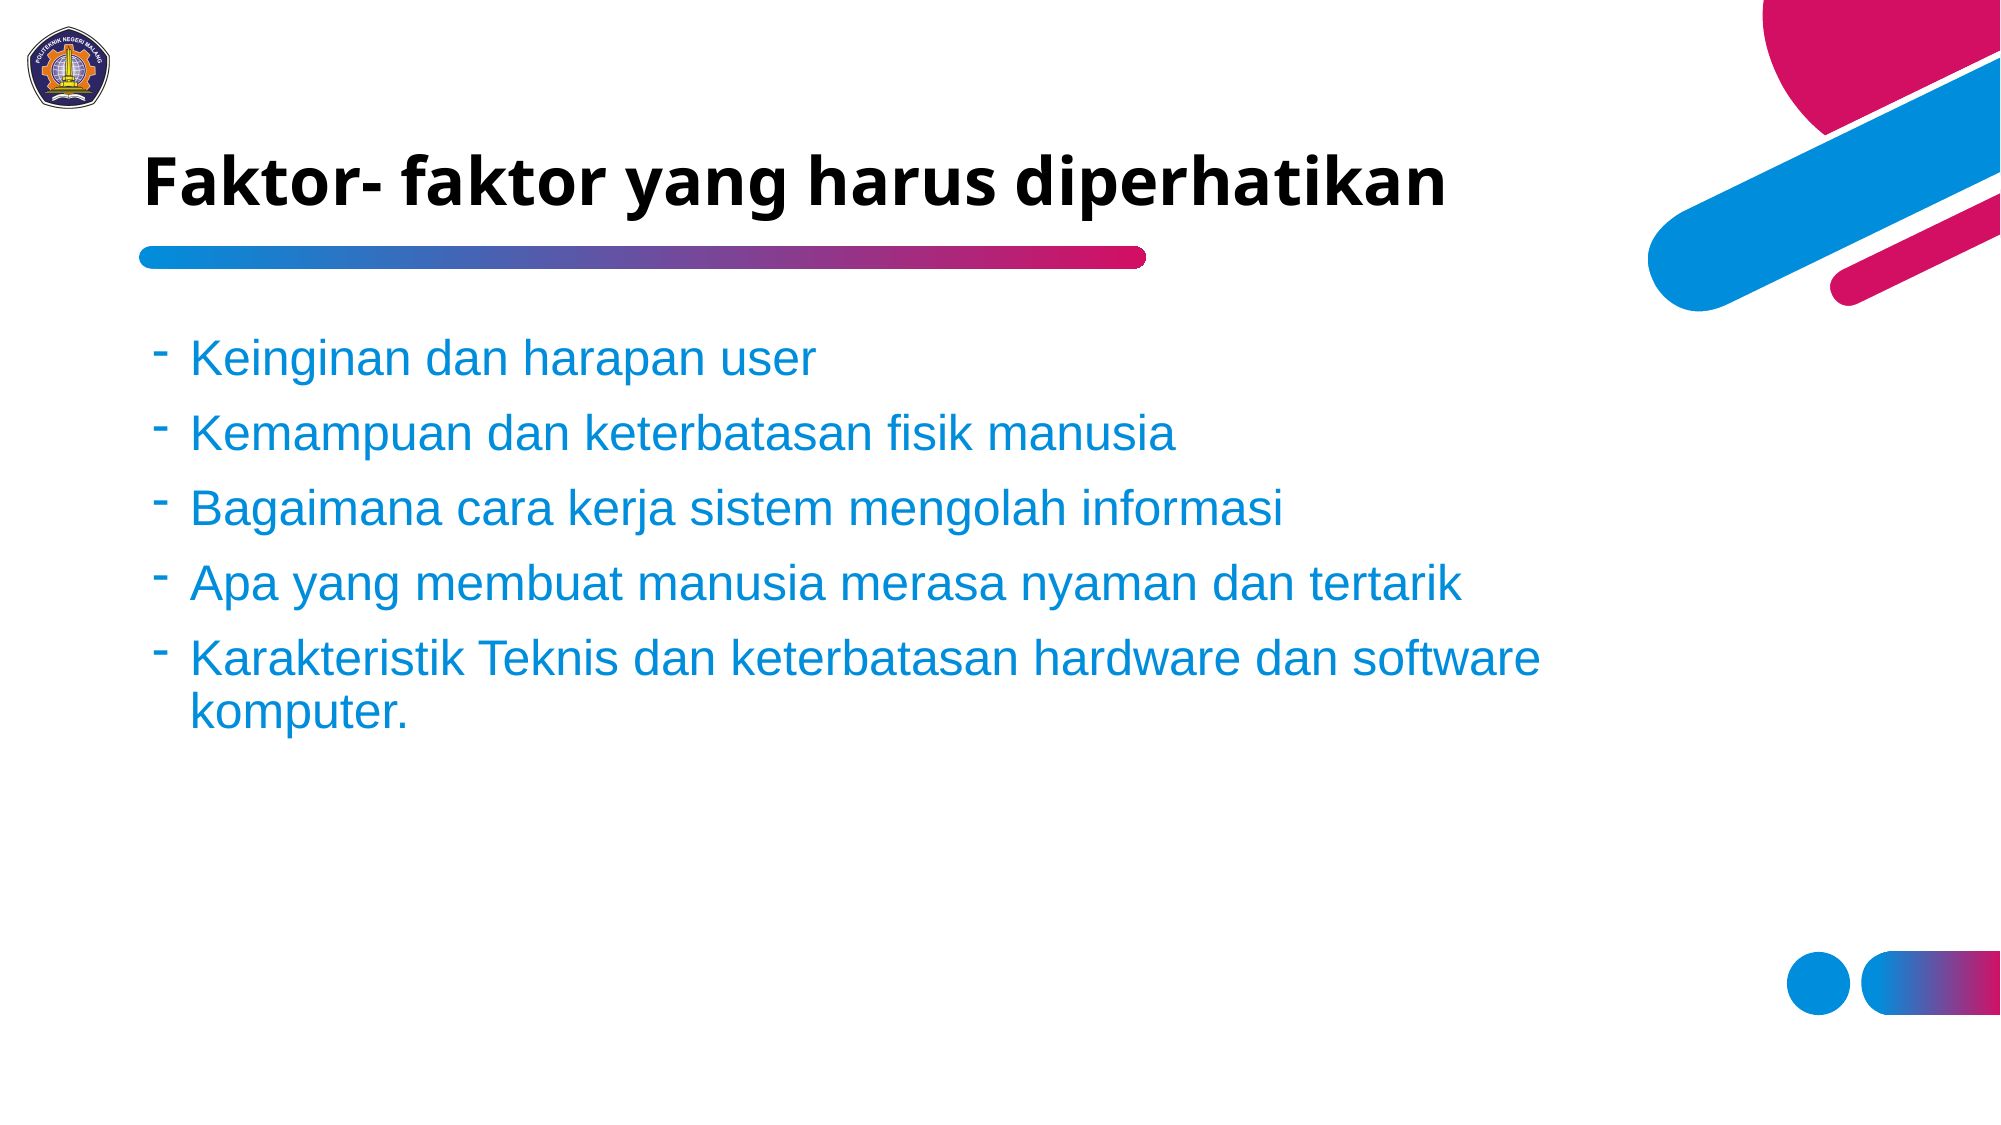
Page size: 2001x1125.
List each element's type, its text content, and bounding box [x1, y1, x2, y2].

picture [27, 26, 110, 109]
title Faktor- faktor yang harus diperhatikan [127, 106, 1613, 262]
list Keinginan dan harapan user Kemampuan dan keterbatasan fisik manusia Bagaimana cara kerja sistem mengolah informasi Apa yang membuat manusia merasa nyaman dan tertarik Karakteristik Teknis dan keterbatasan hardware dan software komputer. [137, 324, 1675, 942]
